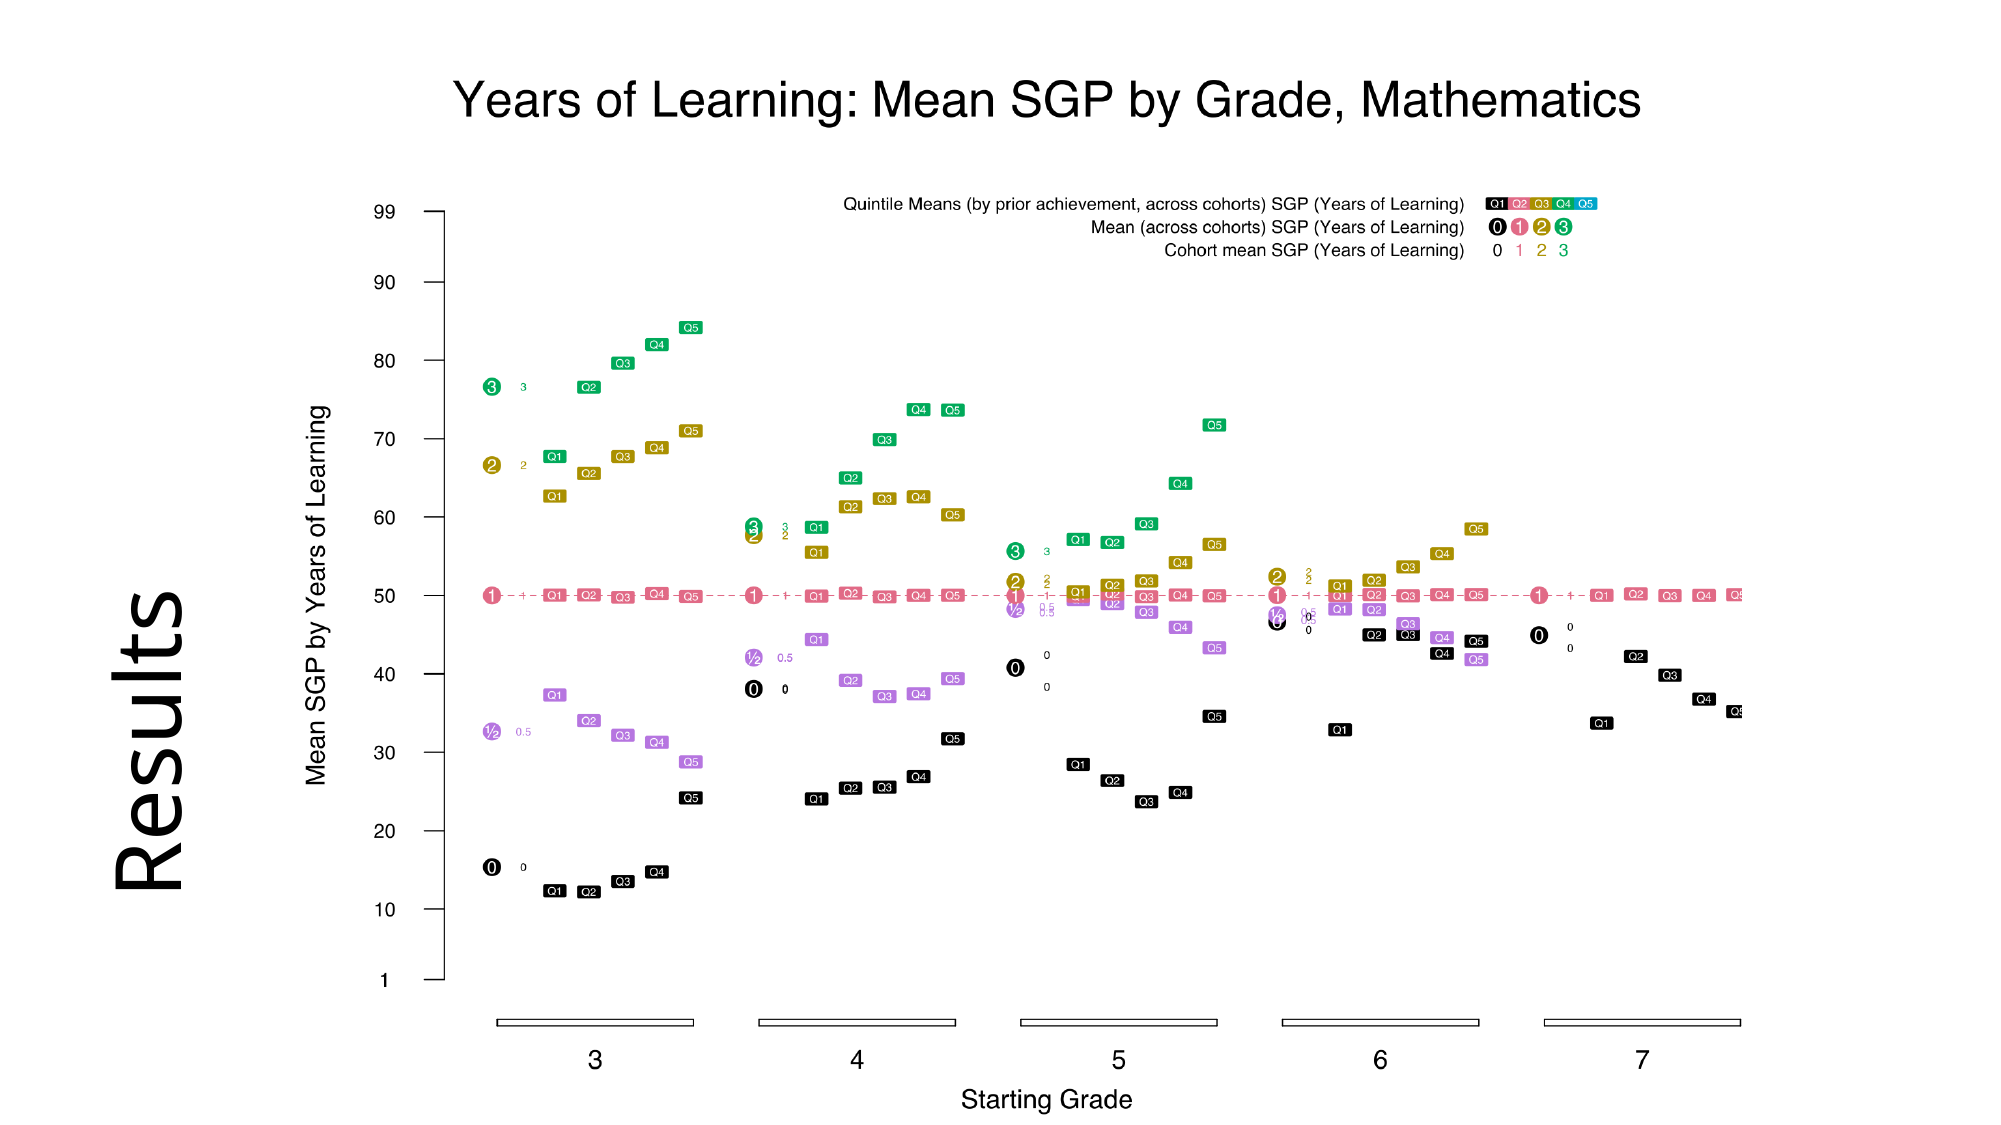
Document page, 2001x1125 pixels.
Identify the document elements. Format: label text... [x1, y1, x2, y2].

picture [285, 0, 1742, 1125]
title Results [42, 91, 262, 907]
